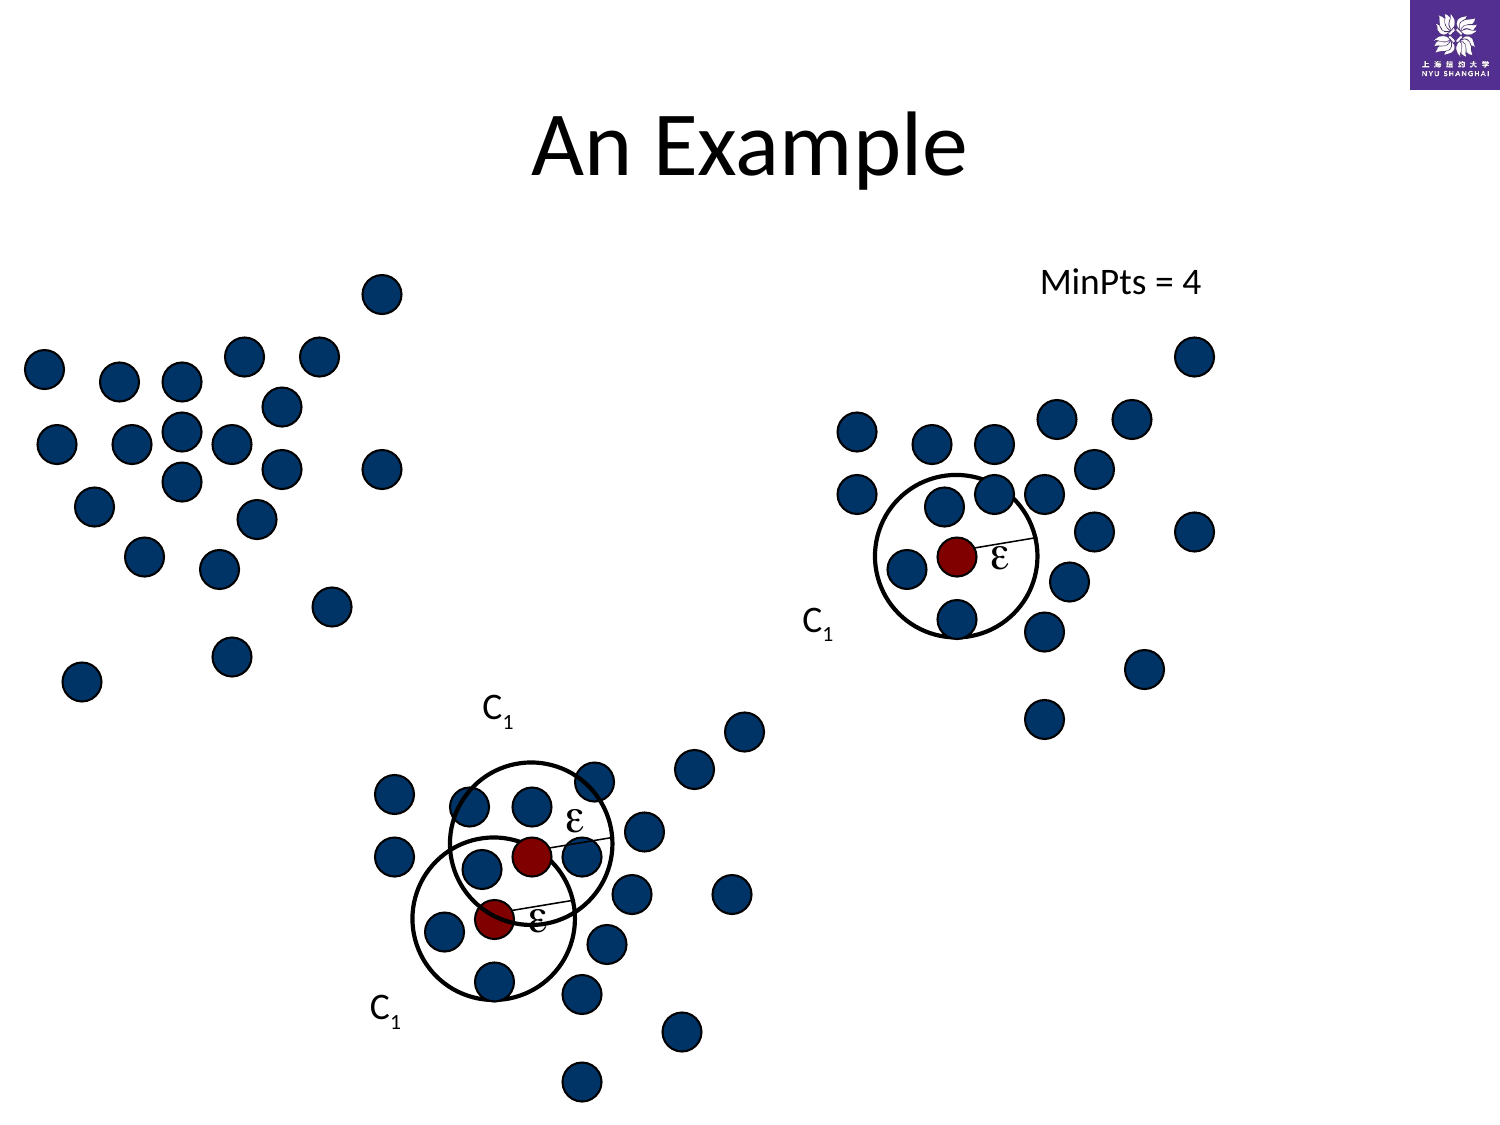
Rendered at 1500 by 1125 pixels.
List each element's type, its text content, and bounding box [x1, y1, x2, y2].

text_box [24, 274, 402, 702]
title An Example [75, 45, 1425, 233]
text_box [787, 337, 1215, 740]
picture [1410, 0, 1500, 90]
text_box MinPts = 4 [1025, 249, 1288, 310]
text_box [349, 674, 765, 1102]
